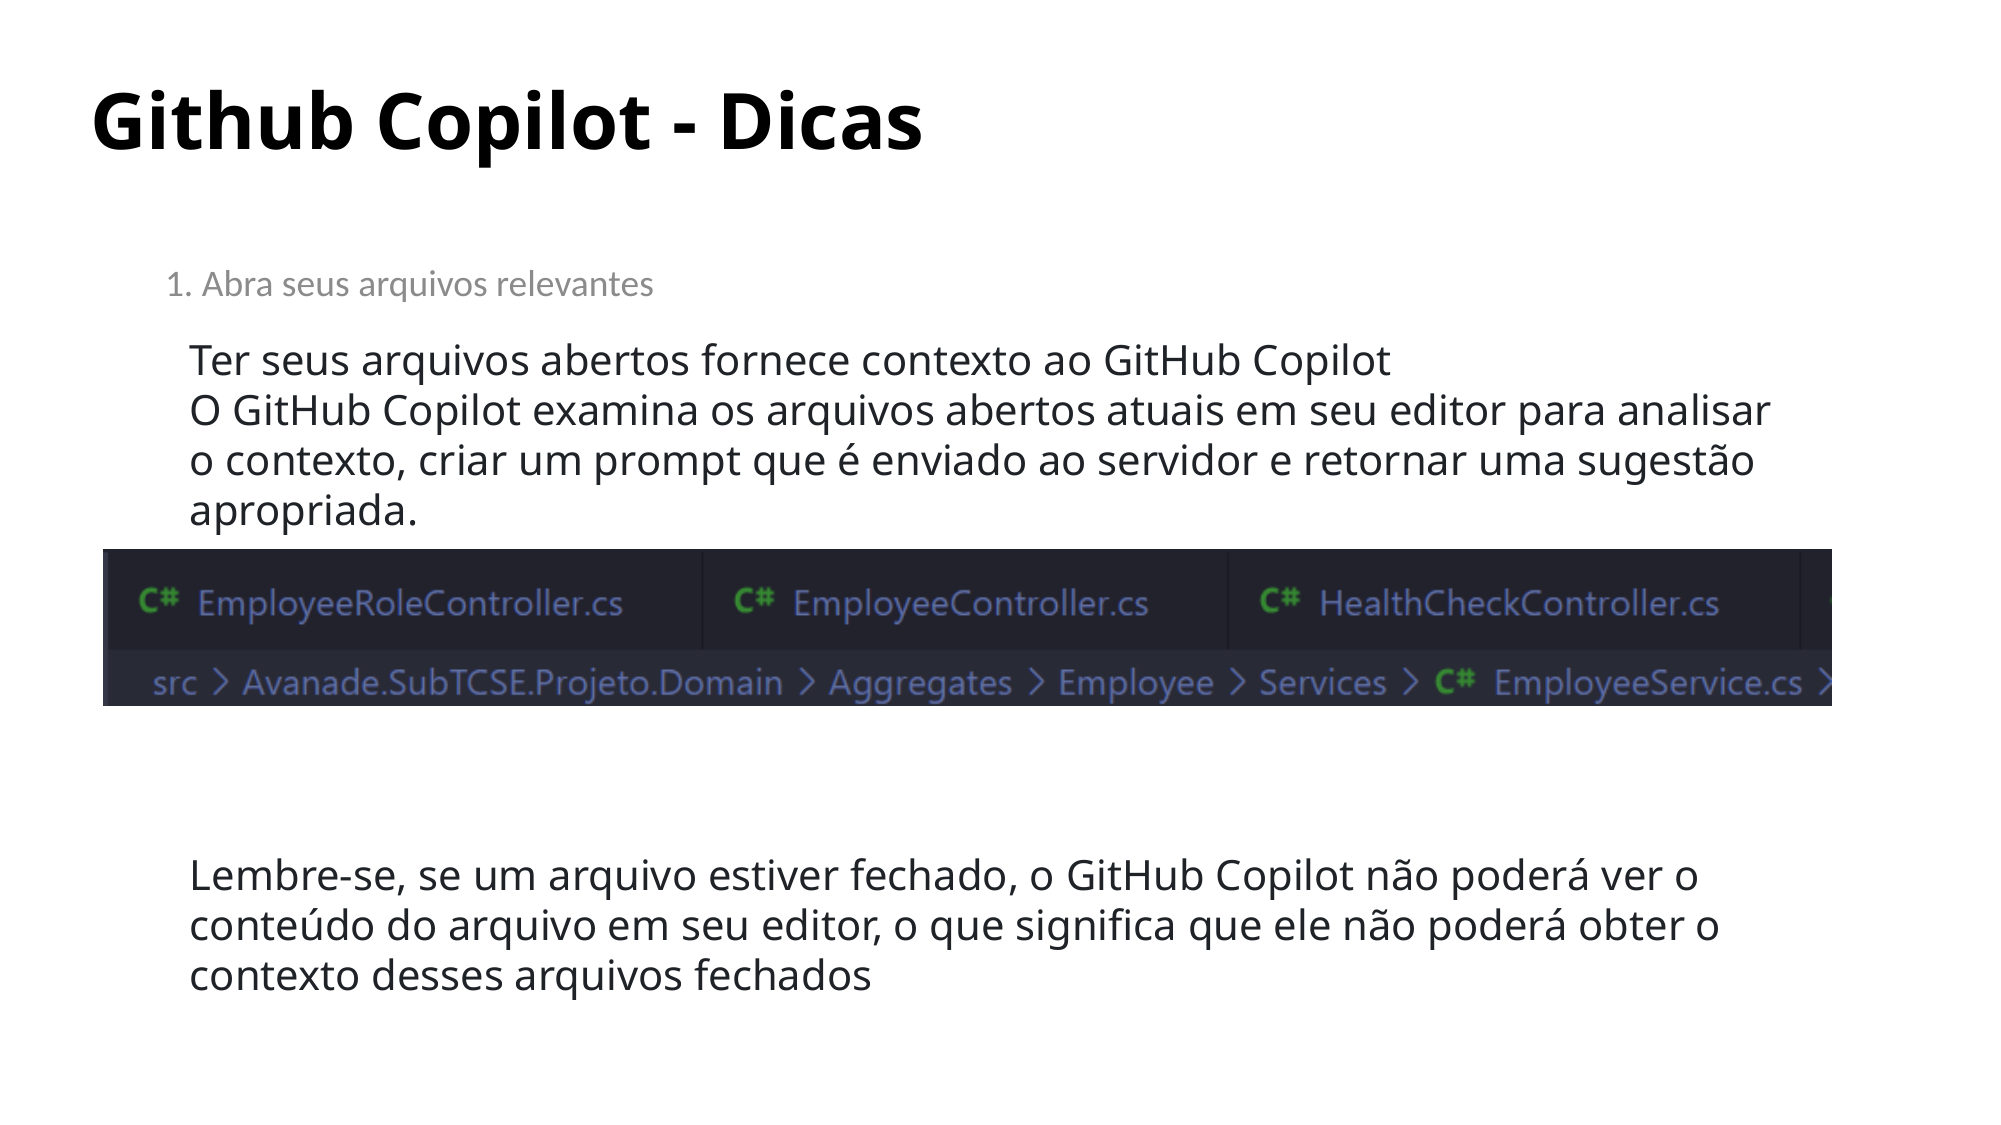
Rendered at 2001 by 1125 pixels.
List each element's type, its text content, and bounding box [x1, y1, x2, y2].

title Github Copilot - Dicas [75, 75, 1913, 175]
text_box 1. Abra seus arquivos relevantes [150, 250, 1788, 313]
text_box Ter seus arquivos abertos fornece contexto ao GitHub Copilot O GitHub Copilot examina os arquivos abertos atuais em seu editor para analisar o contexto, criar um prompt que é enviado ao servidor e retornar uma sugestão apropriada. Lembre-se, se um arquivo estiver fechado, o GitHub Copilot não poderá ver o conteúdo do arquivo em seu editor, o que significa que ele não poderá obter o contexto desses arquivos fechados [175, 706, 1813, 963]
text_box Ter seus arquivos abertos fornece contexto ao GitHub Copilot O GitHub Copilot examina os arquivos abertos atuais em seu editor para analisar o contexto, criar um prompt que é enviado ao servidor e retornar uma sugestão apropriada. Lembre-se, se um arquivo estiver fechado, o GitHub Copilot não poderá ver o conteúdo do arquivo em seu editor, o que significa que ele não poderá obter o contexto desses arquivos fechados [175, 326, 1813, 549]
picture [103, 549, 1832, 706]
